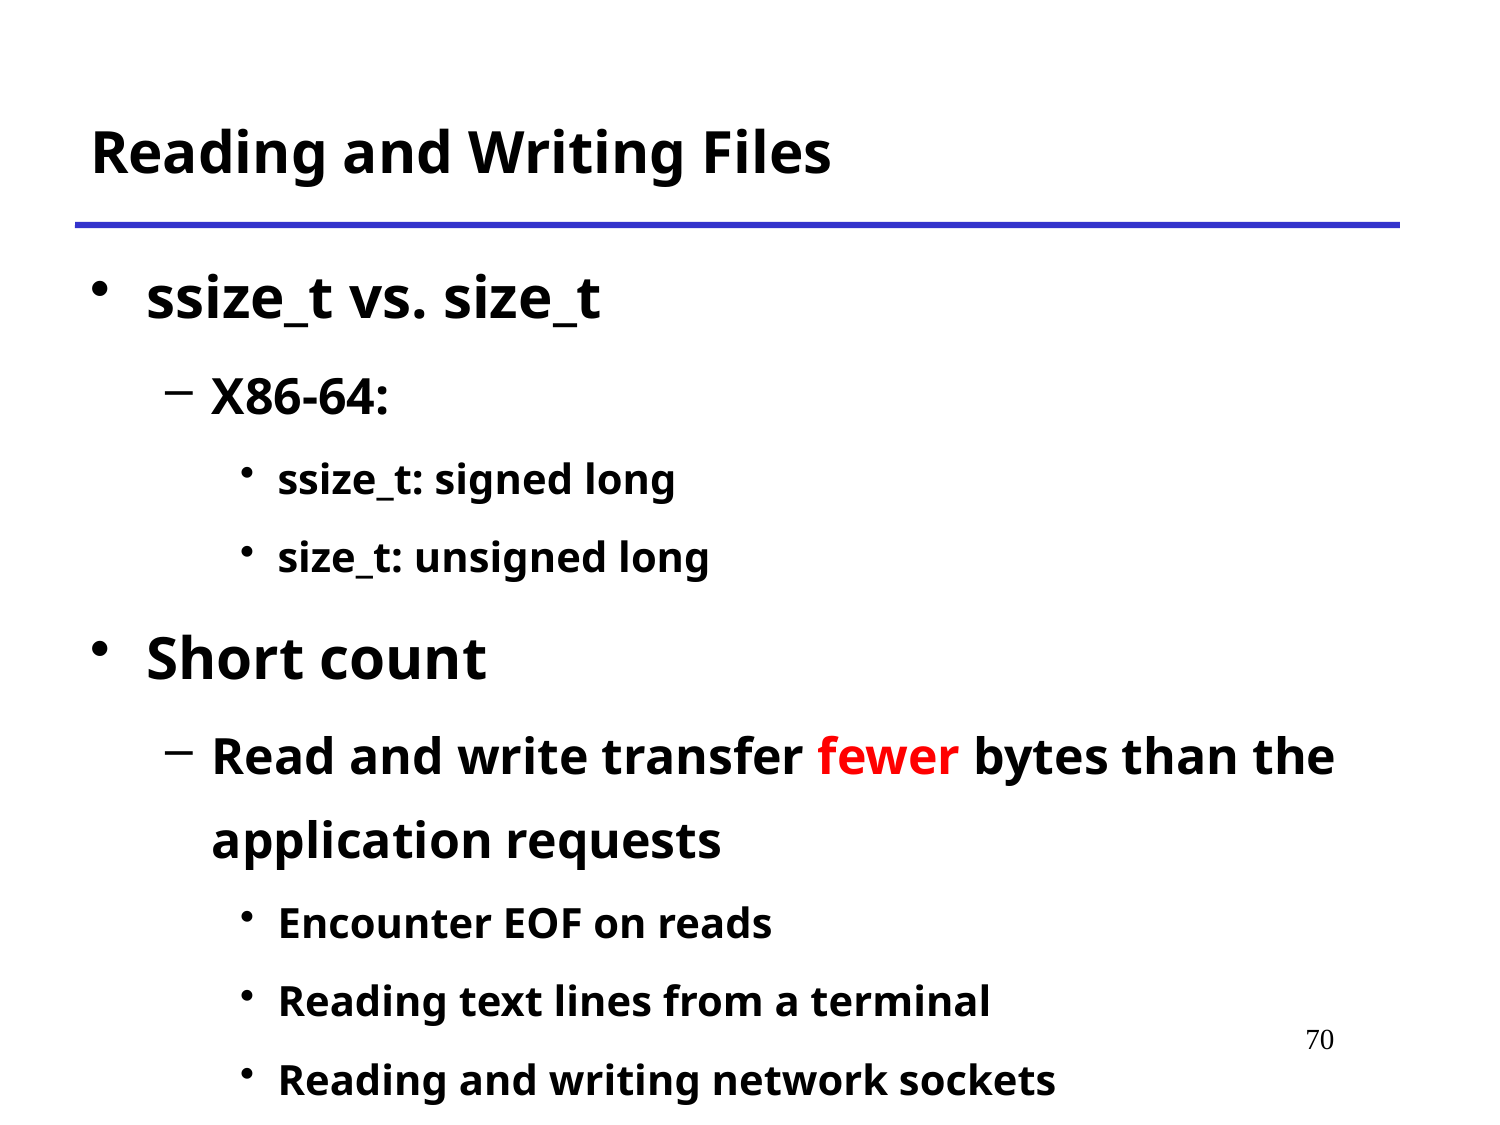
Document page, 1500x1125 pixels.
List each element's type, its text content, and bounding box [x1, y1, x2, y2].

list ssize_t vs. size_t X86-64: ssize_t: signed long size_t: unsigned long Short count Read and write transfer fewer bytes than the application requests Encounter EOF on reads Reading text lines from a terminal Reading and writing network sockets [75, 224, 1438, 988]
slide_number * [1137, 1012, 1350, 1088]
title Reading and Writing Files [75, 75, 1400, 224]
